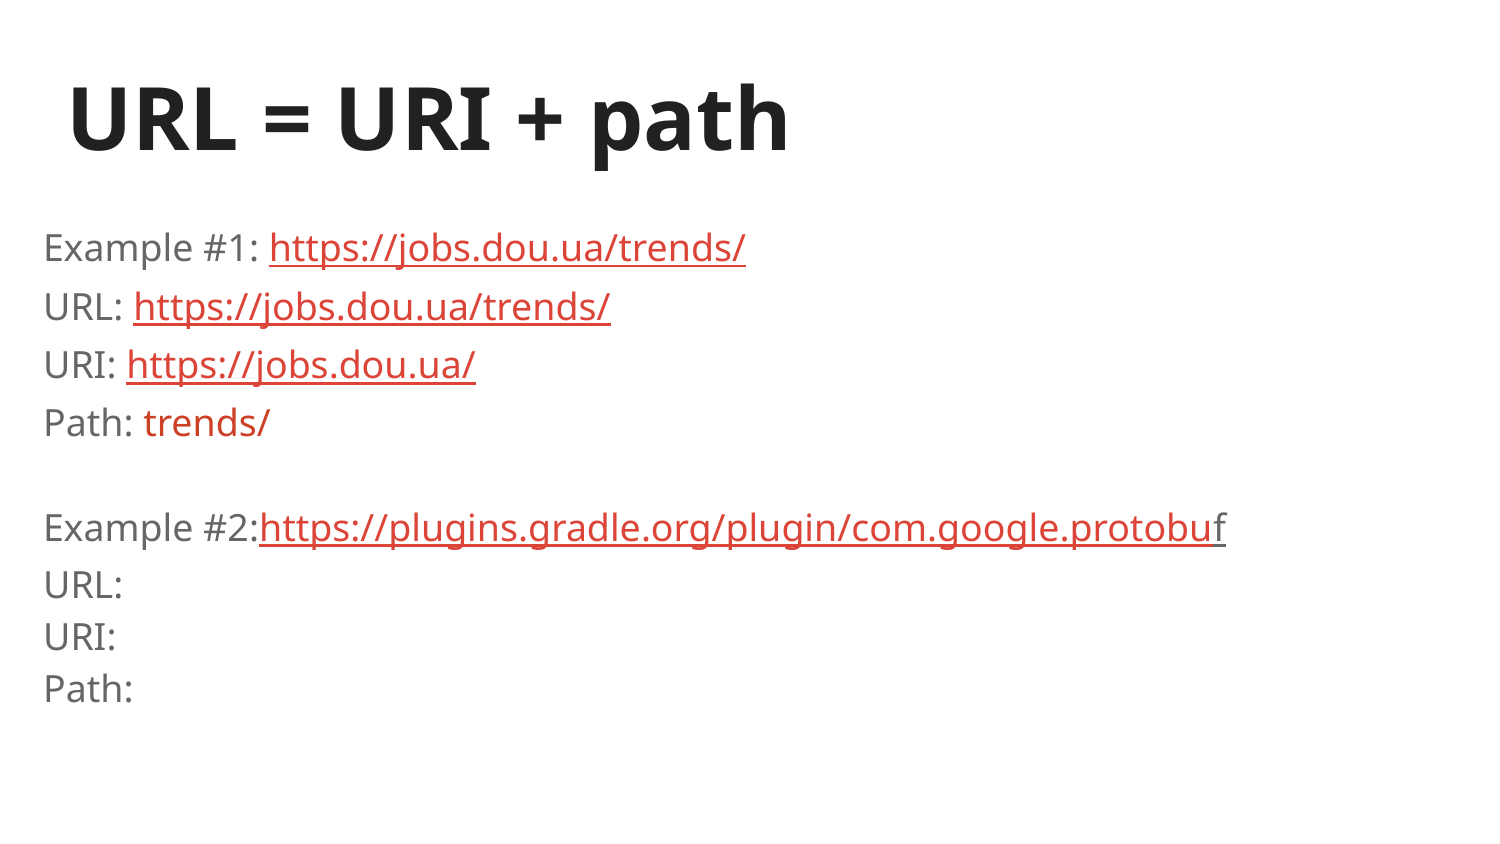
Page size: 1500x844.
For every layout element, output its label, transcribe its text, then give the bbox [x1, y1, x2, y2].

list Example #1: https://jobs.dou.ua/trends/ URL: https://jobs.dou.ua/trends/ URI: https://jobs.dou.ua/ Path: trends/ Example #2:https://plugins.gradle.org/plugin/com.google.protobuf URL: URI: Path: [28, 201, 1500, 750]
title URL = URI + path [51, 48, 1449, 180]
